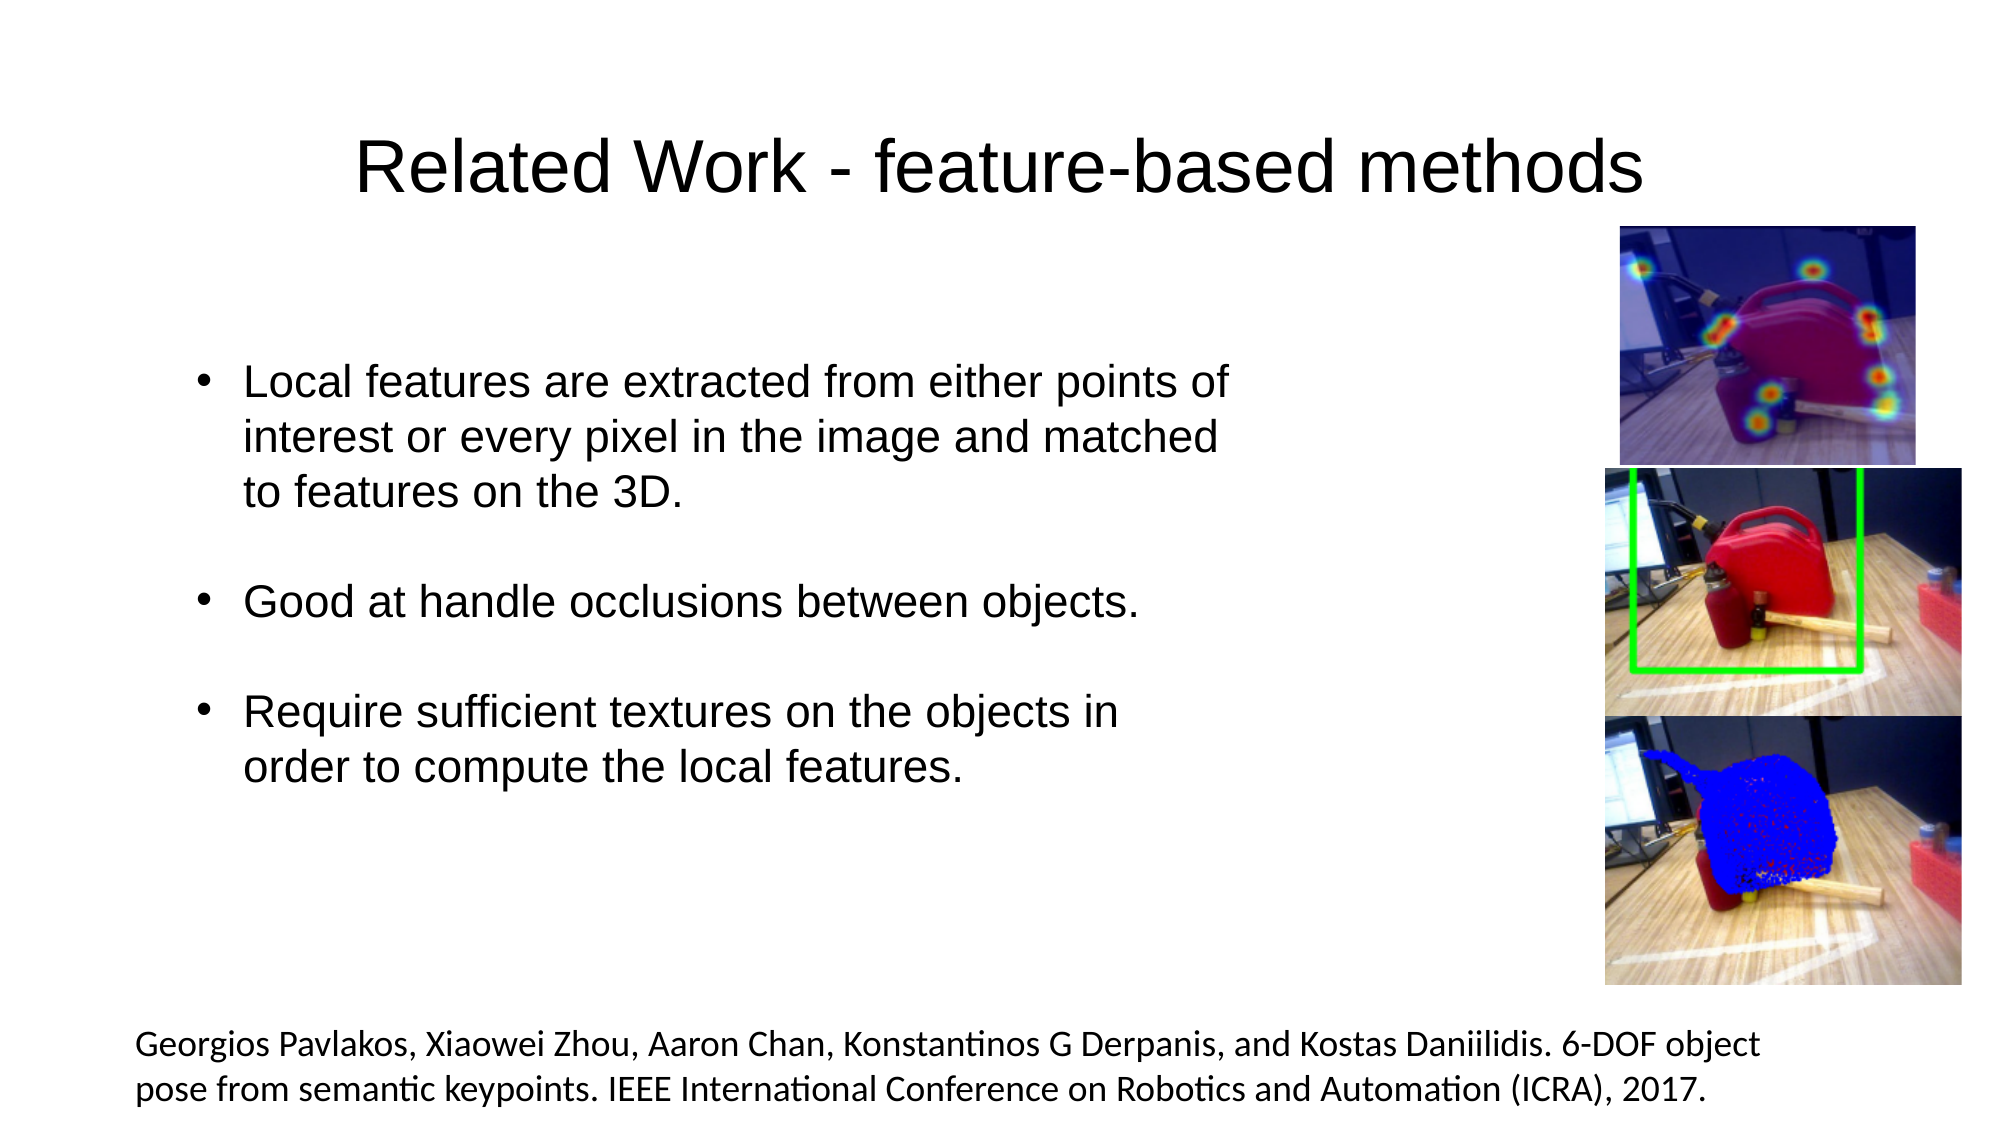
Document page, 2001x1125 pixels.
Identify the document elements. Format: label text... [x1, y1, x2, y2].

picture [1619, 226, 1916, 465]
picture [1605, 468, 1962, 985]
text_box Related Work - feature-based methods [137, 59, 1863, 278]
text_box Local features are extracted from either points of interest or every pixel in the image and matched to features on the 3D. Good at handle occlusions between objects. Require sufficient textures on the objects in order to compute the local features. [181, 344, 1245, 799]
text_box [196, 212, 1969, 1000]
text_box Georgios Pavlakos, Xiaowei Zhou, Aaron Chan, Konstantinos G Derpanis, and Kostas Daniilidis. 6-DOF object pose from semantic keypoints. IEEE International Conference on Robotics and Automation (ICRA), 2017. [120, 1012, 1825, 1117]
